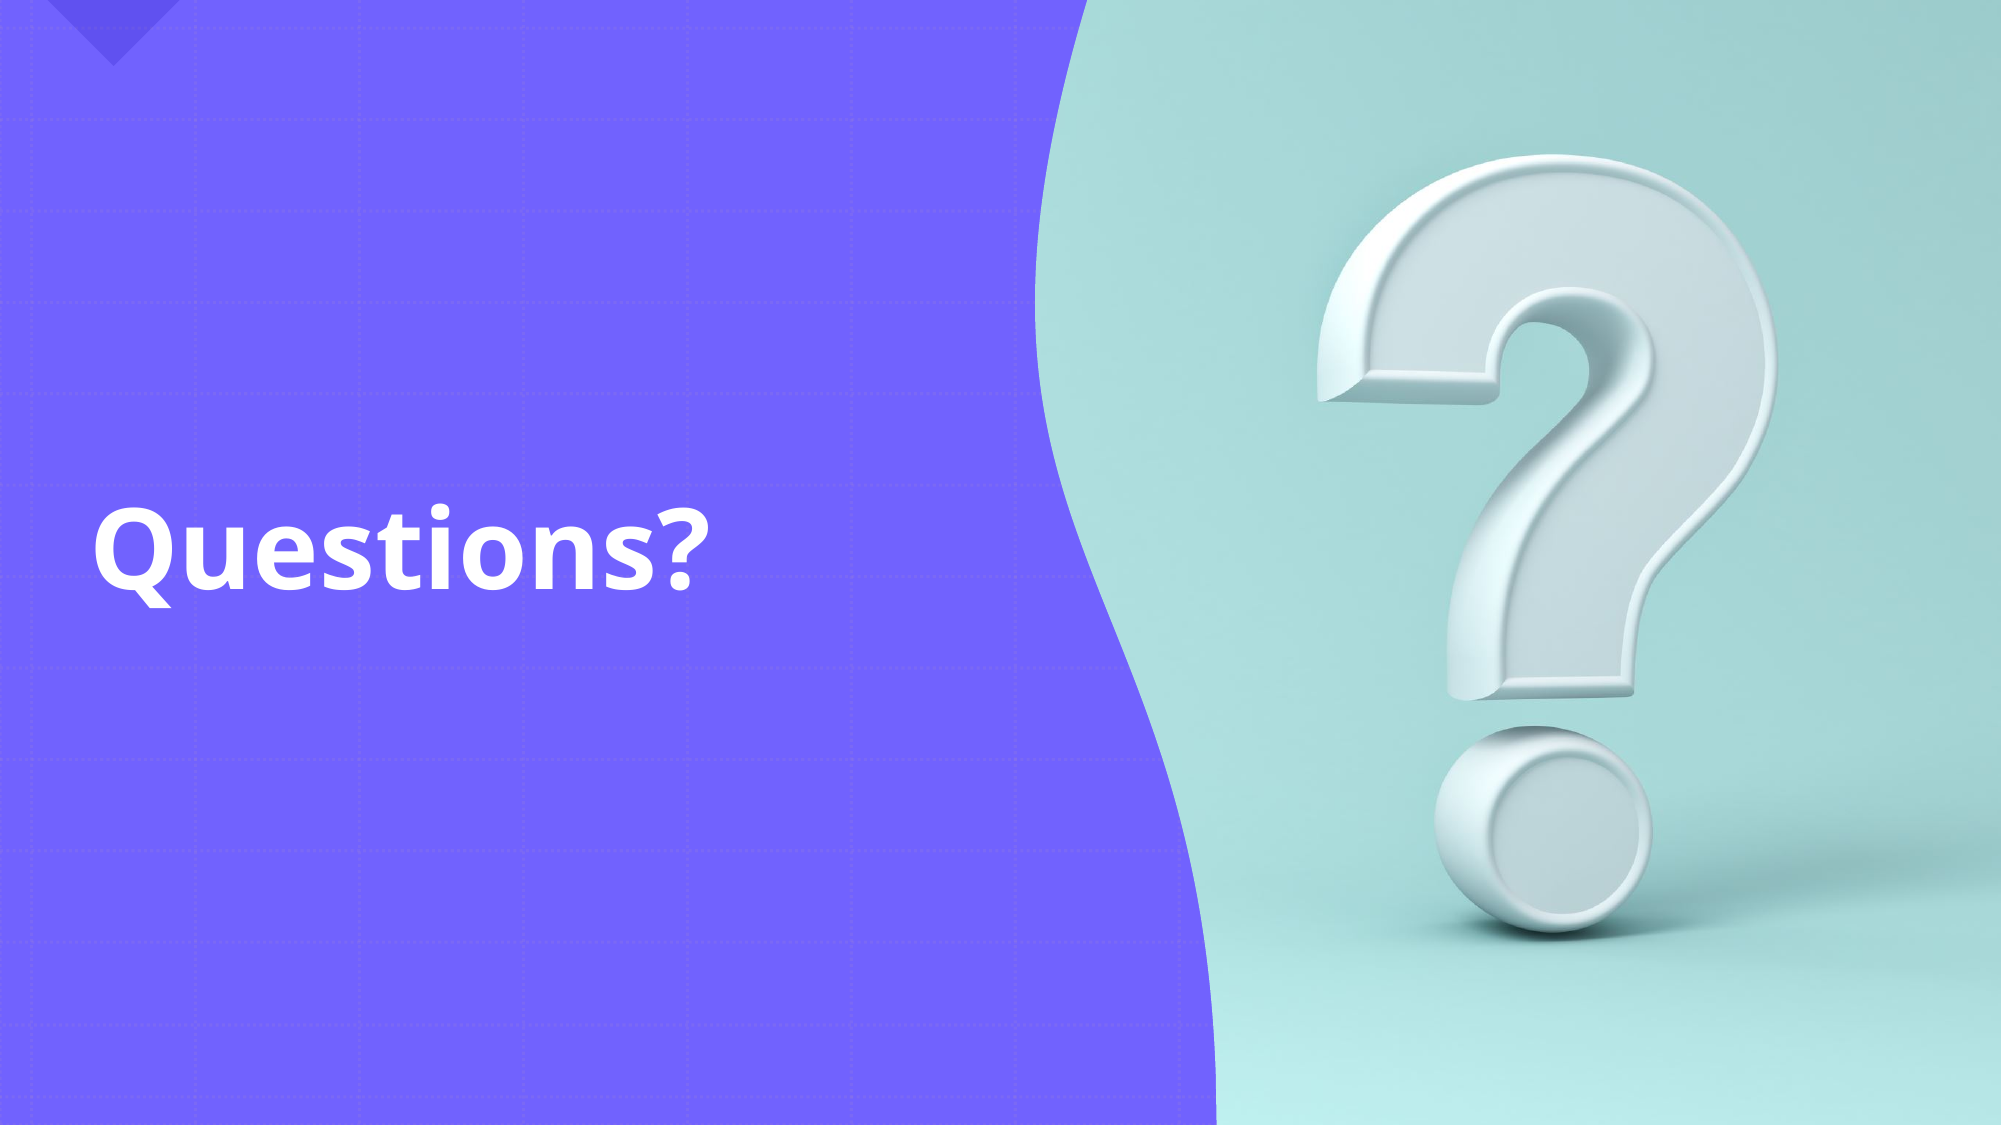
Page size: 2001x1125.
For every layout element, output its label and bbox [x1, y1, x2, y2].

text_box [0, 0, 1034, 1125]
picture [1034, 0, 2001, 1125]
